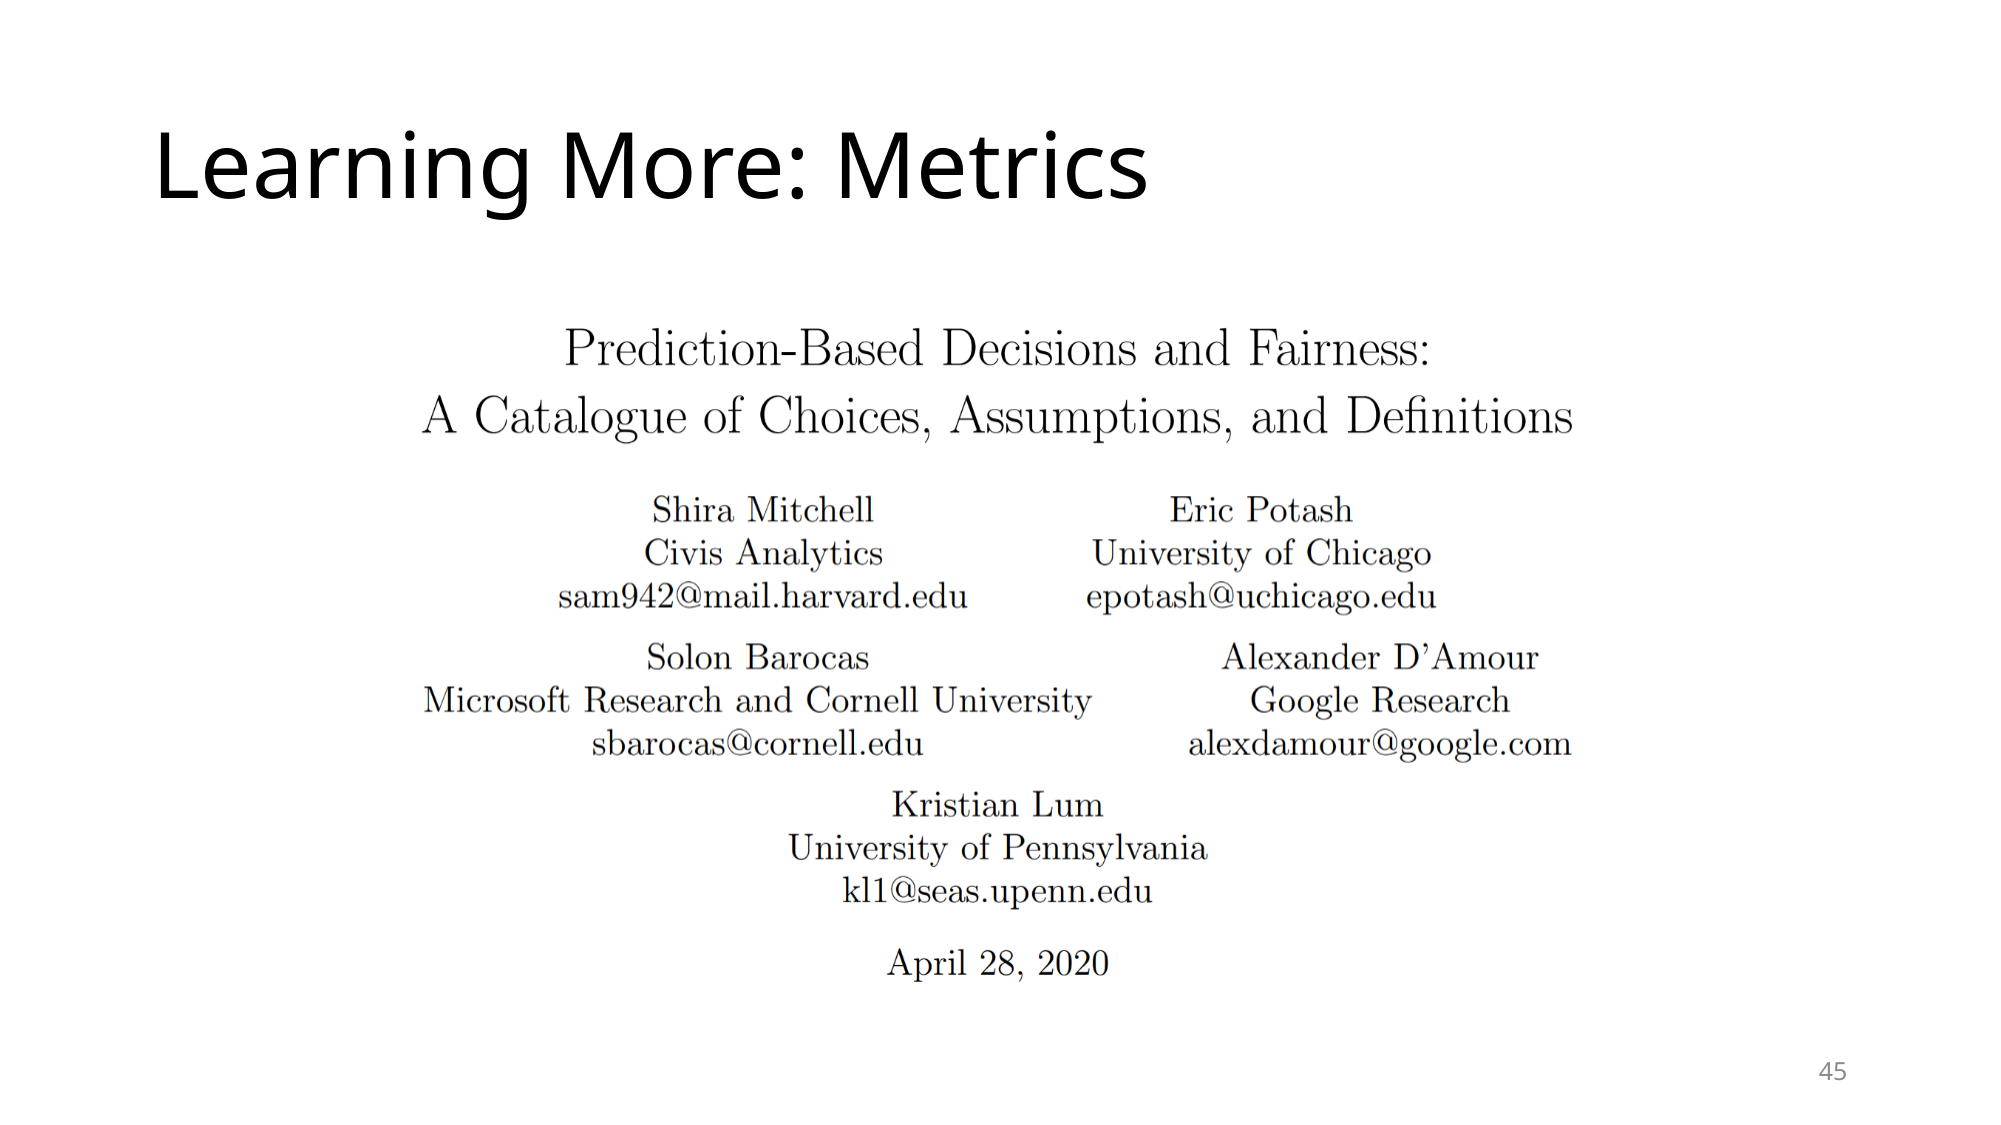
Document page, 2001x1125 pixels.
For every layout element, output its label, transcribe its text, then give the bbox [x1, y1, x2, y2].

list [375, 295, 1625, 988]
title Learning More: Metrics [137, 59, 1863, 278]
slide_number 45 [1412, 1042, 1863, 1103]
